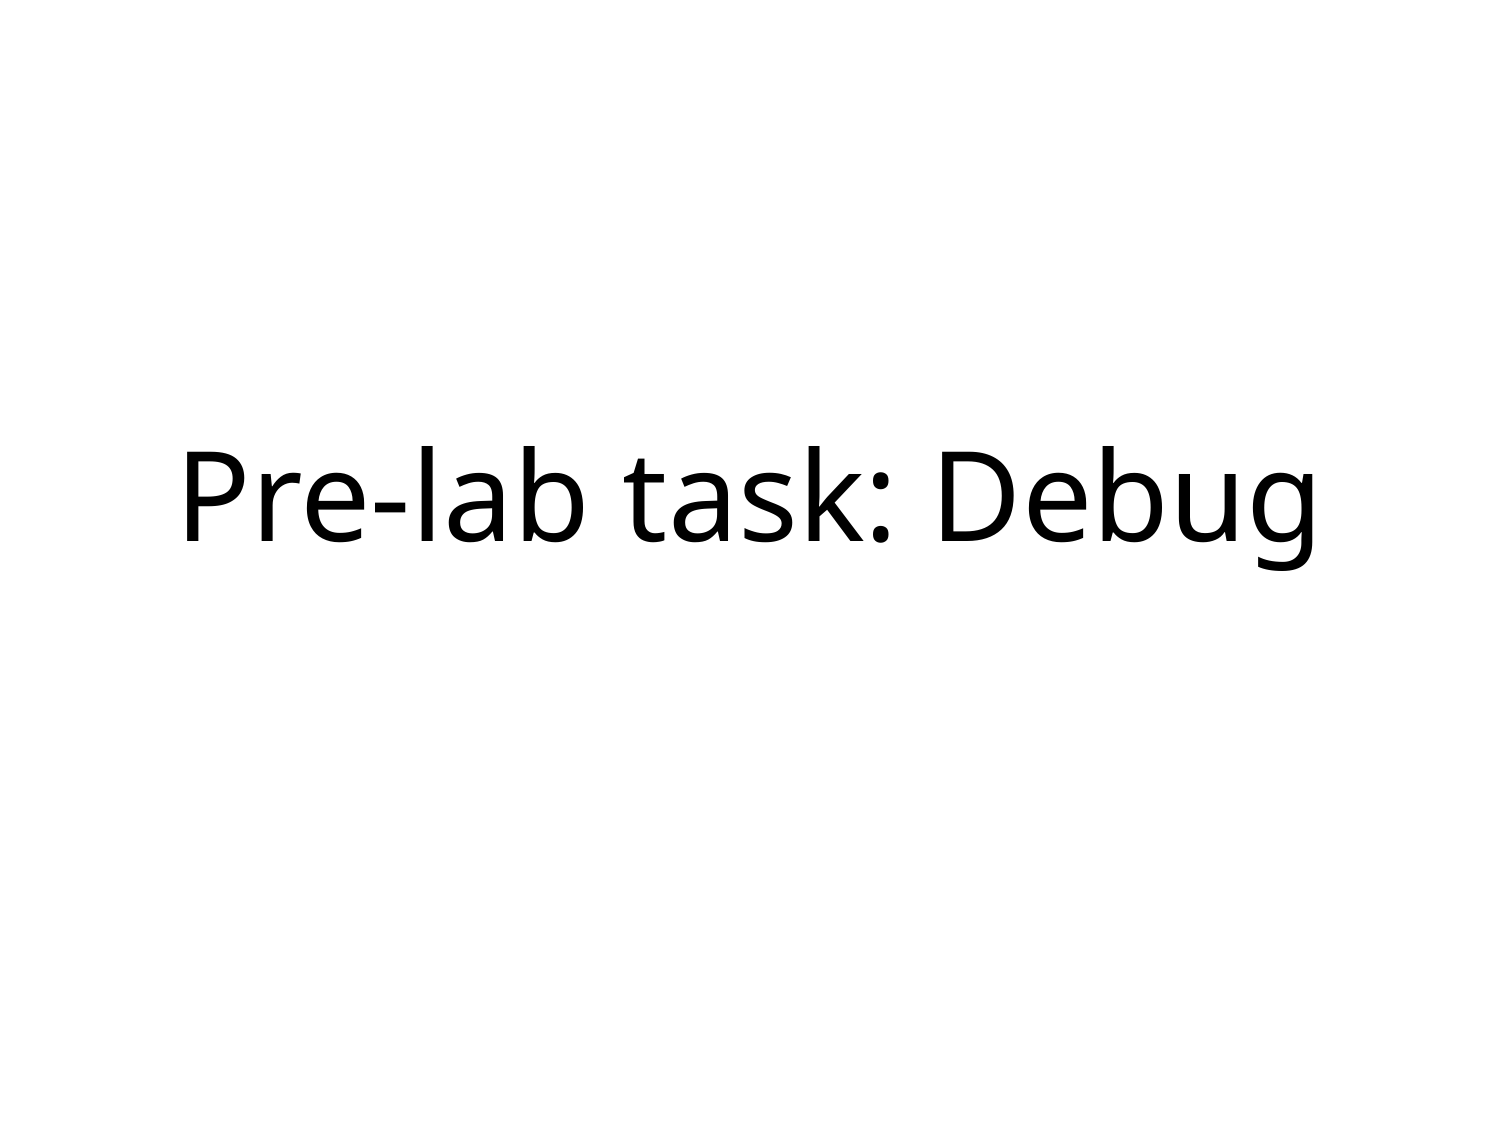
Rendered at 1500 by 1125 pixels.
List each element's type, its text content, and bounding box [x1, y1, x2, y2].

title Pre-lab task: Debug [112, 184, 1388, 576]
